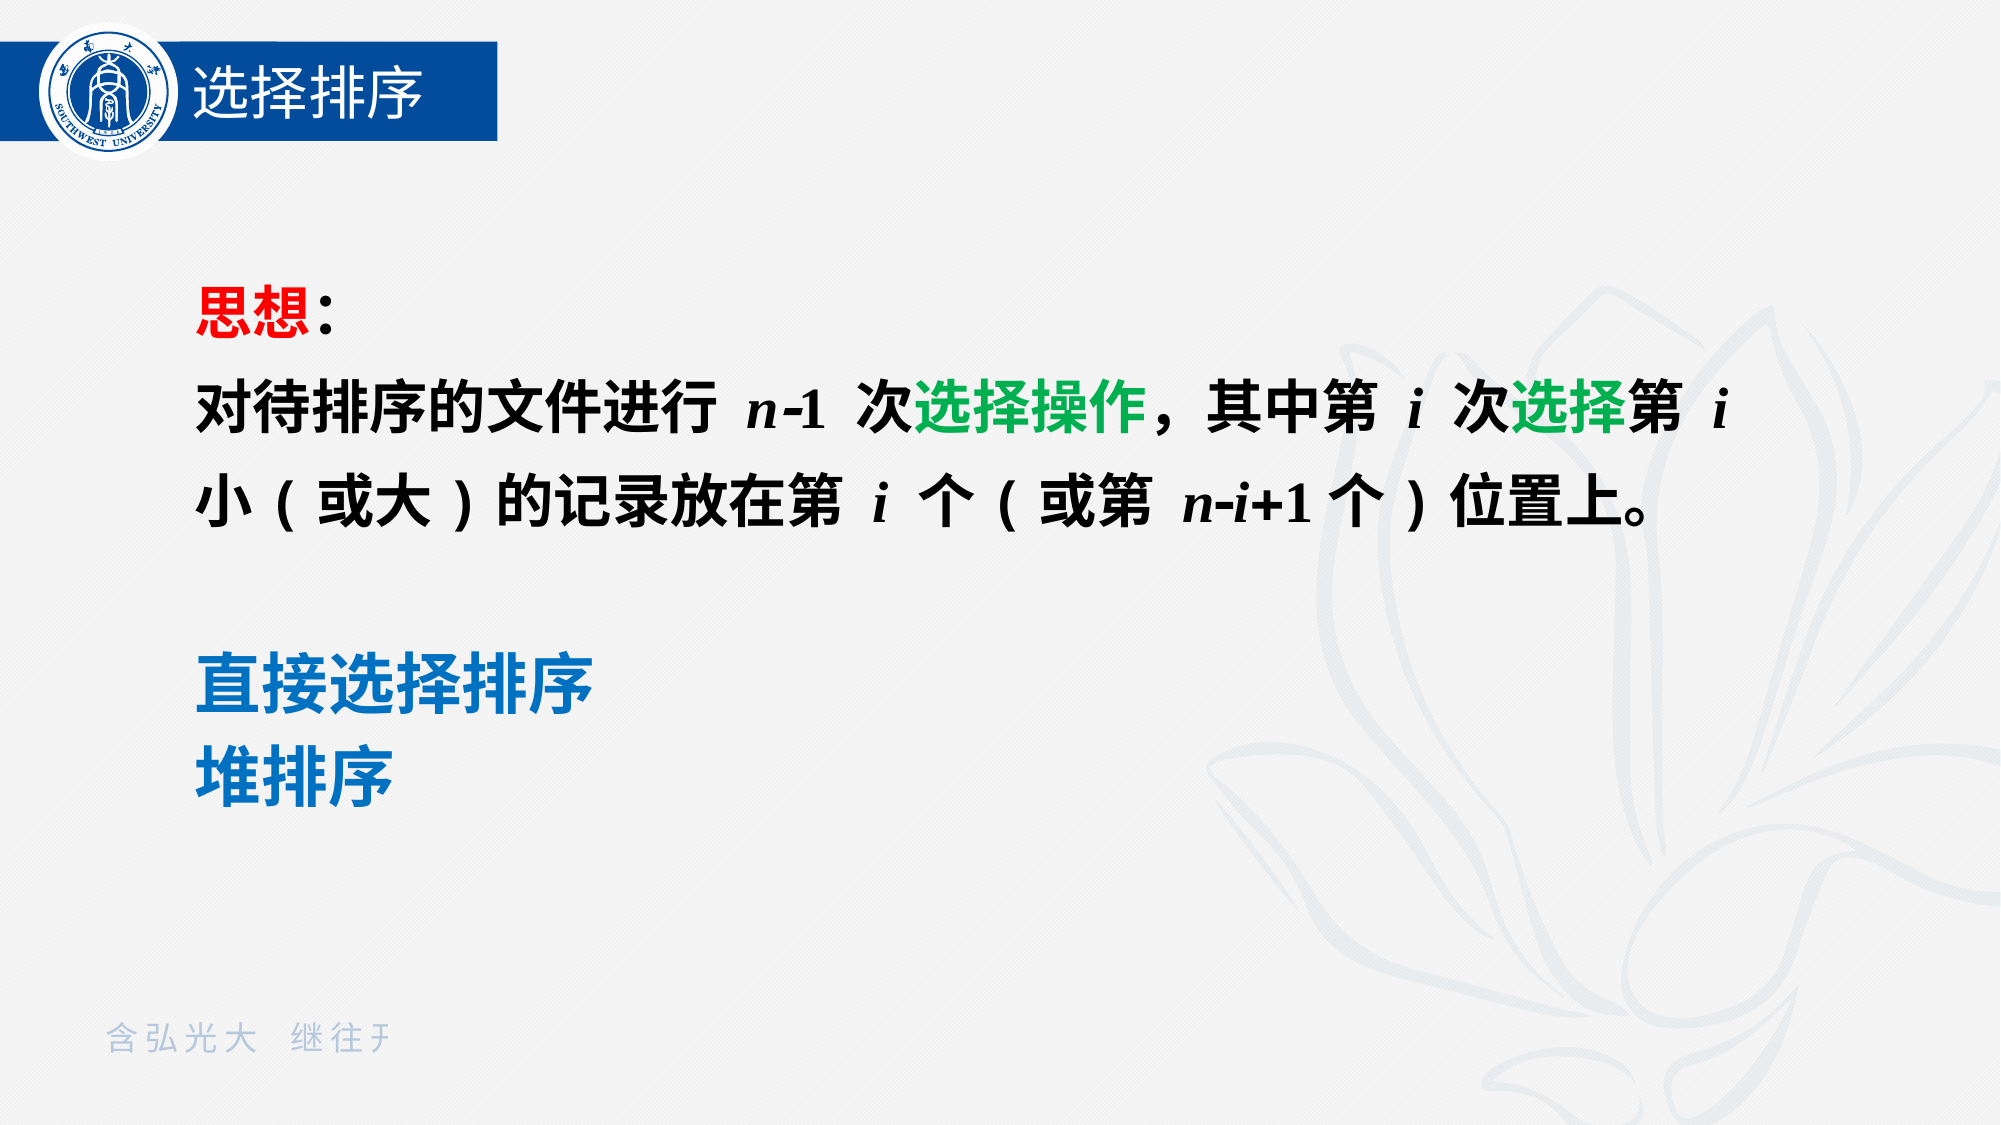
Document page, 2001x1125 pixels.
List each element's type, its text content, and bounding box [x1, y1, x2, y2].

text_box 思想： 对待排序的文件进行 n1 次选择操作，其中第 i 次选择第 i 小(或大)的记录放在第 i 个(或第 ni1个)位置上。 直接选择排序 堆排序 [180, 245, 1787, 1097]
list 选择排序 [180, 41, 498, 141]
